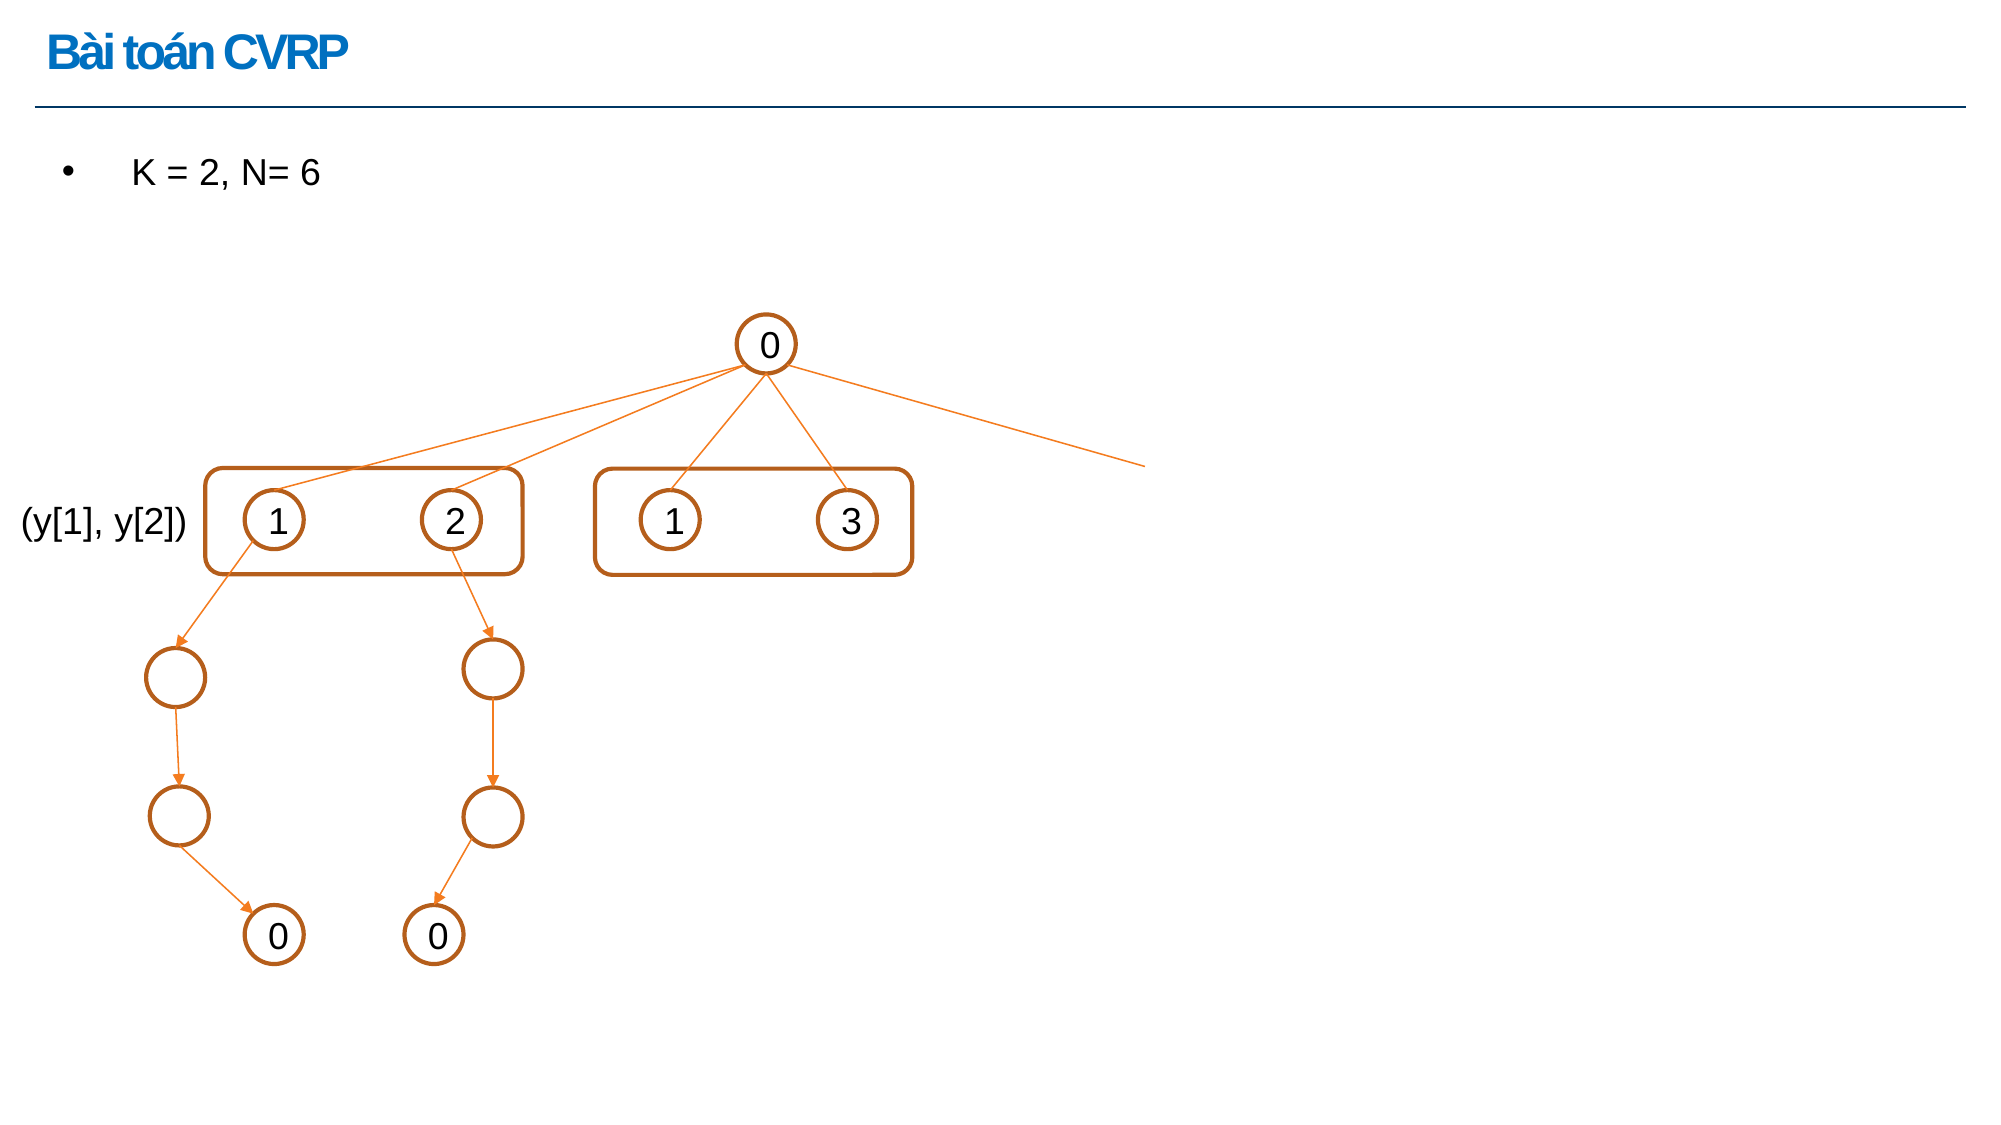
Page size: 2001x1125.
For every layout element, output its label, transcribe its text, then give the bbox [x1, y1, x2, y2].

text_box [147, 784, 211, 848]
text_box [766, 373, 848, 491]
text_box 0 [242, 902, 306, 967]
text_box K = 2, N= 6 [47, 141, 1966, 963]
text_box [592, 474, 915, 577]
text_box [203, 465, 525, 577]
text_box 0 [734, 312, 798, 371]
text_box [144, 646, 208, 709]
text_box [433, 837, 473, 906]
text_box 0 [402, 903, 466, 967]
title Bài toán CVRP [31, 11, 1592, 103]
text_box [451, 364, 746, 491]
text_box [175, 706, 180, 787]
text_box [451, 548, 494, 640]
text_box [461, 637, 525, 701]
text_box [175, 540, 254, 649]
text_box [179, 845, 254, 914]
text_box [749, 373, 763, 491]
text_box [461, 785, 525, 849]
text_box (y[1], y[2]) [5, 490, 209, 550]
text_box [273, 364, 450, 491]
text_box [786, 364, 1146, 467]
